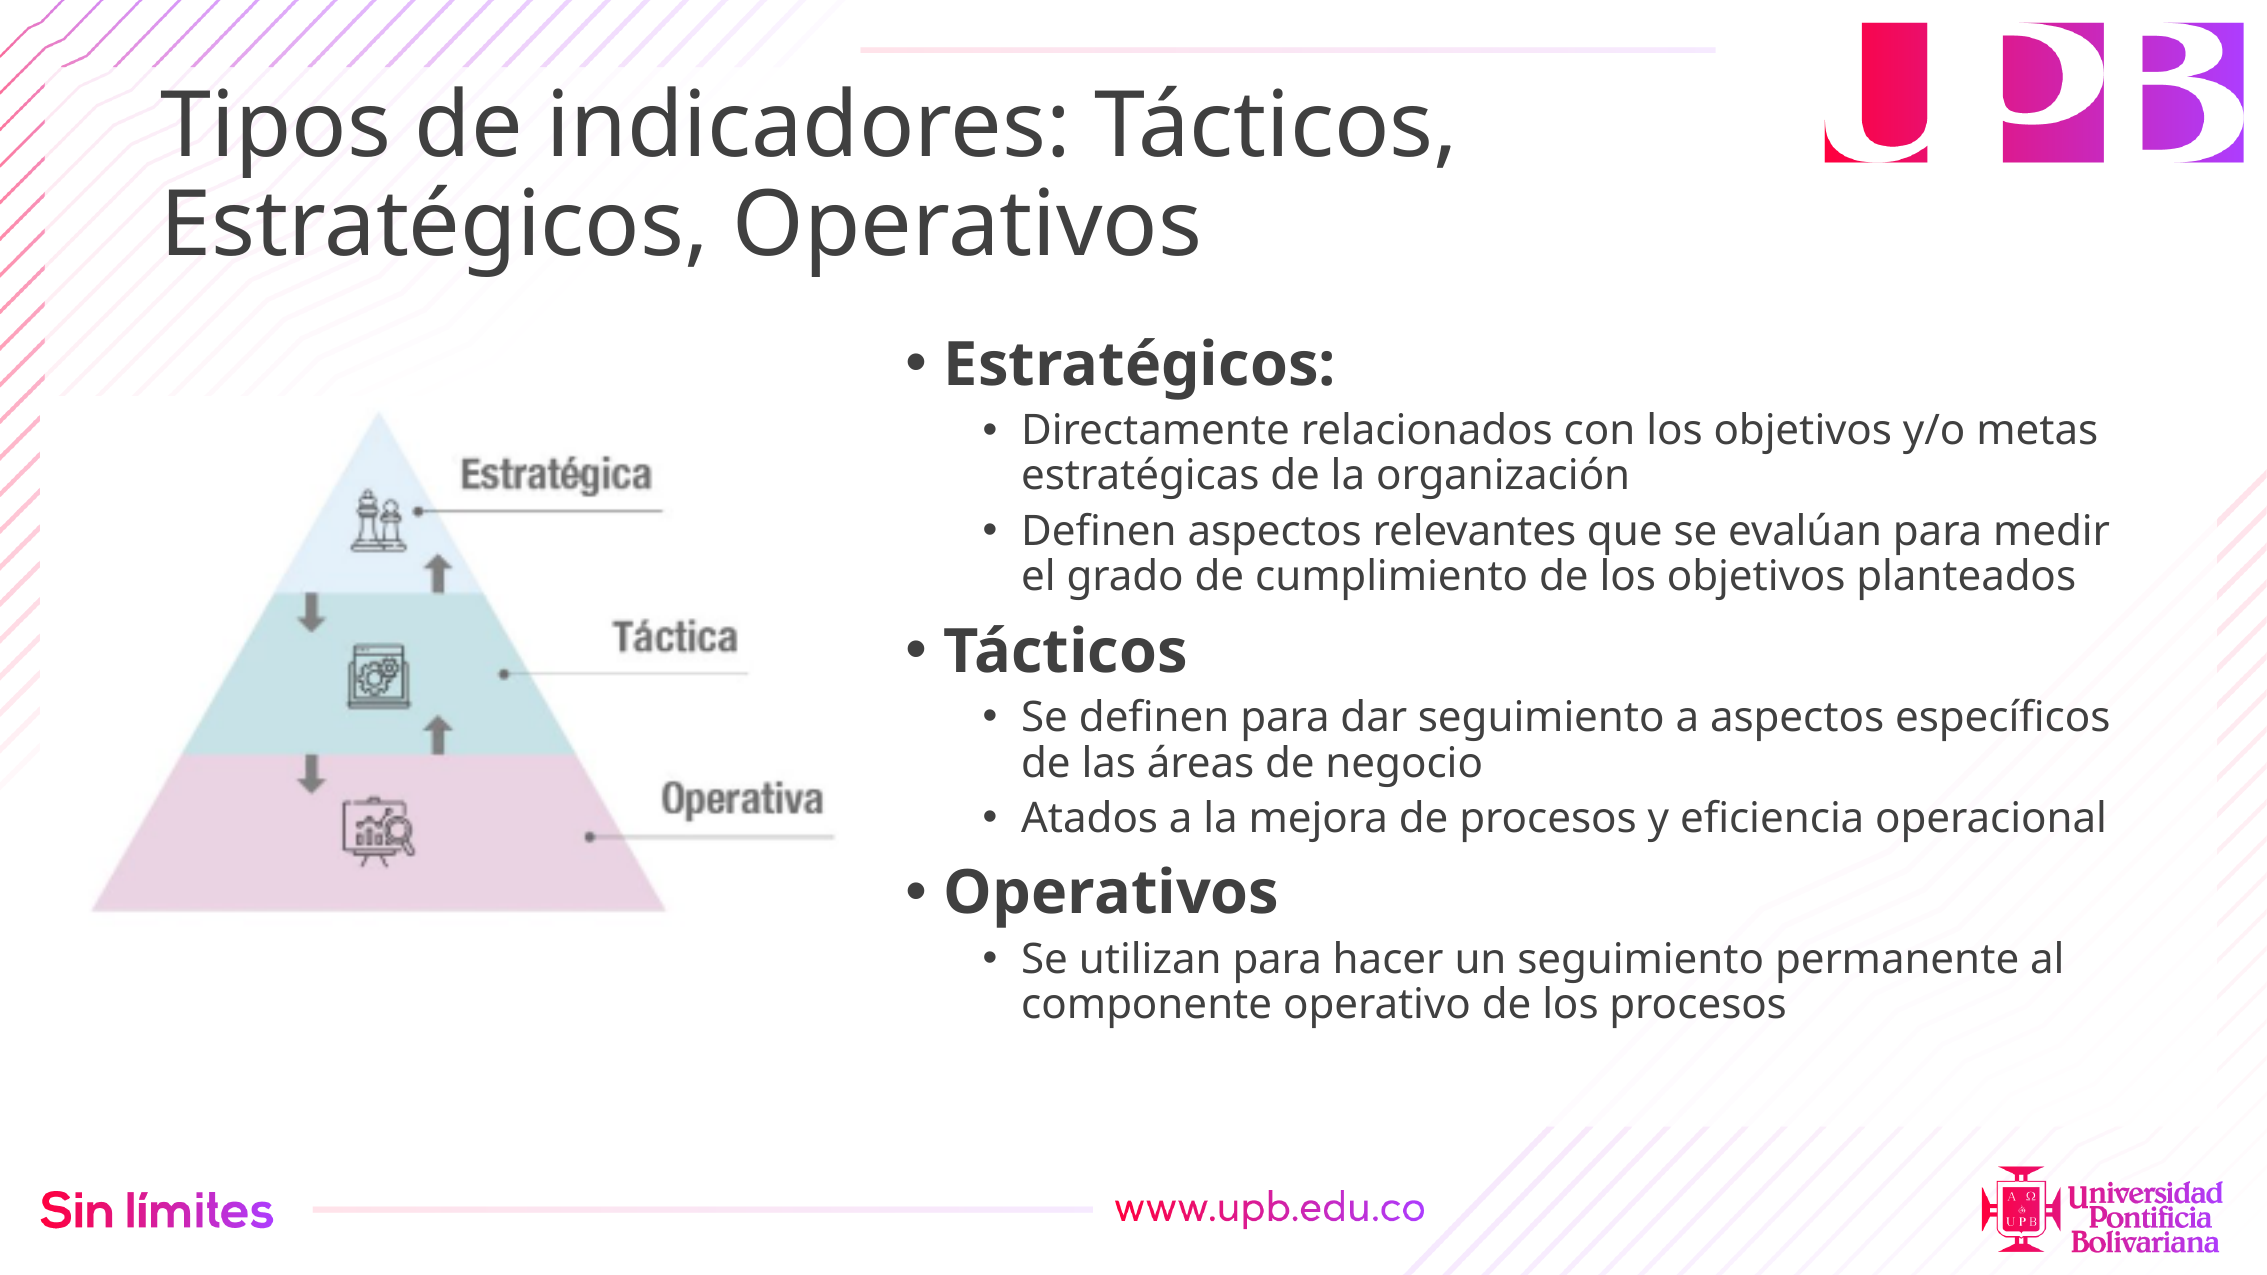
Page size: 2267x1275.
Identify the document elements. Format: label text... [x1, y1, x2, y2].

list Estratégicos: Directamente relacionados con los objetivos y/o metas estratégicas de la organización Definen aspectos relevantes que se evalúan para medir el grado de cumplimiento de los objetivos planteados Tácticos Se definen para dar seguimiento a aspectos específicos de las áreas de negocio Atados a la mejora de procesos y eficiencia operacional Operativos Se utilizan para hacer un seguimiento permanente al componente operativo de los procesos [890, 324, 2140, 1100]
picture [0, 0, 2267, 1275]
title Tipos de indicadores: Tácticos, Estratégicos, Operativos [145, 53, 1817, 300]
